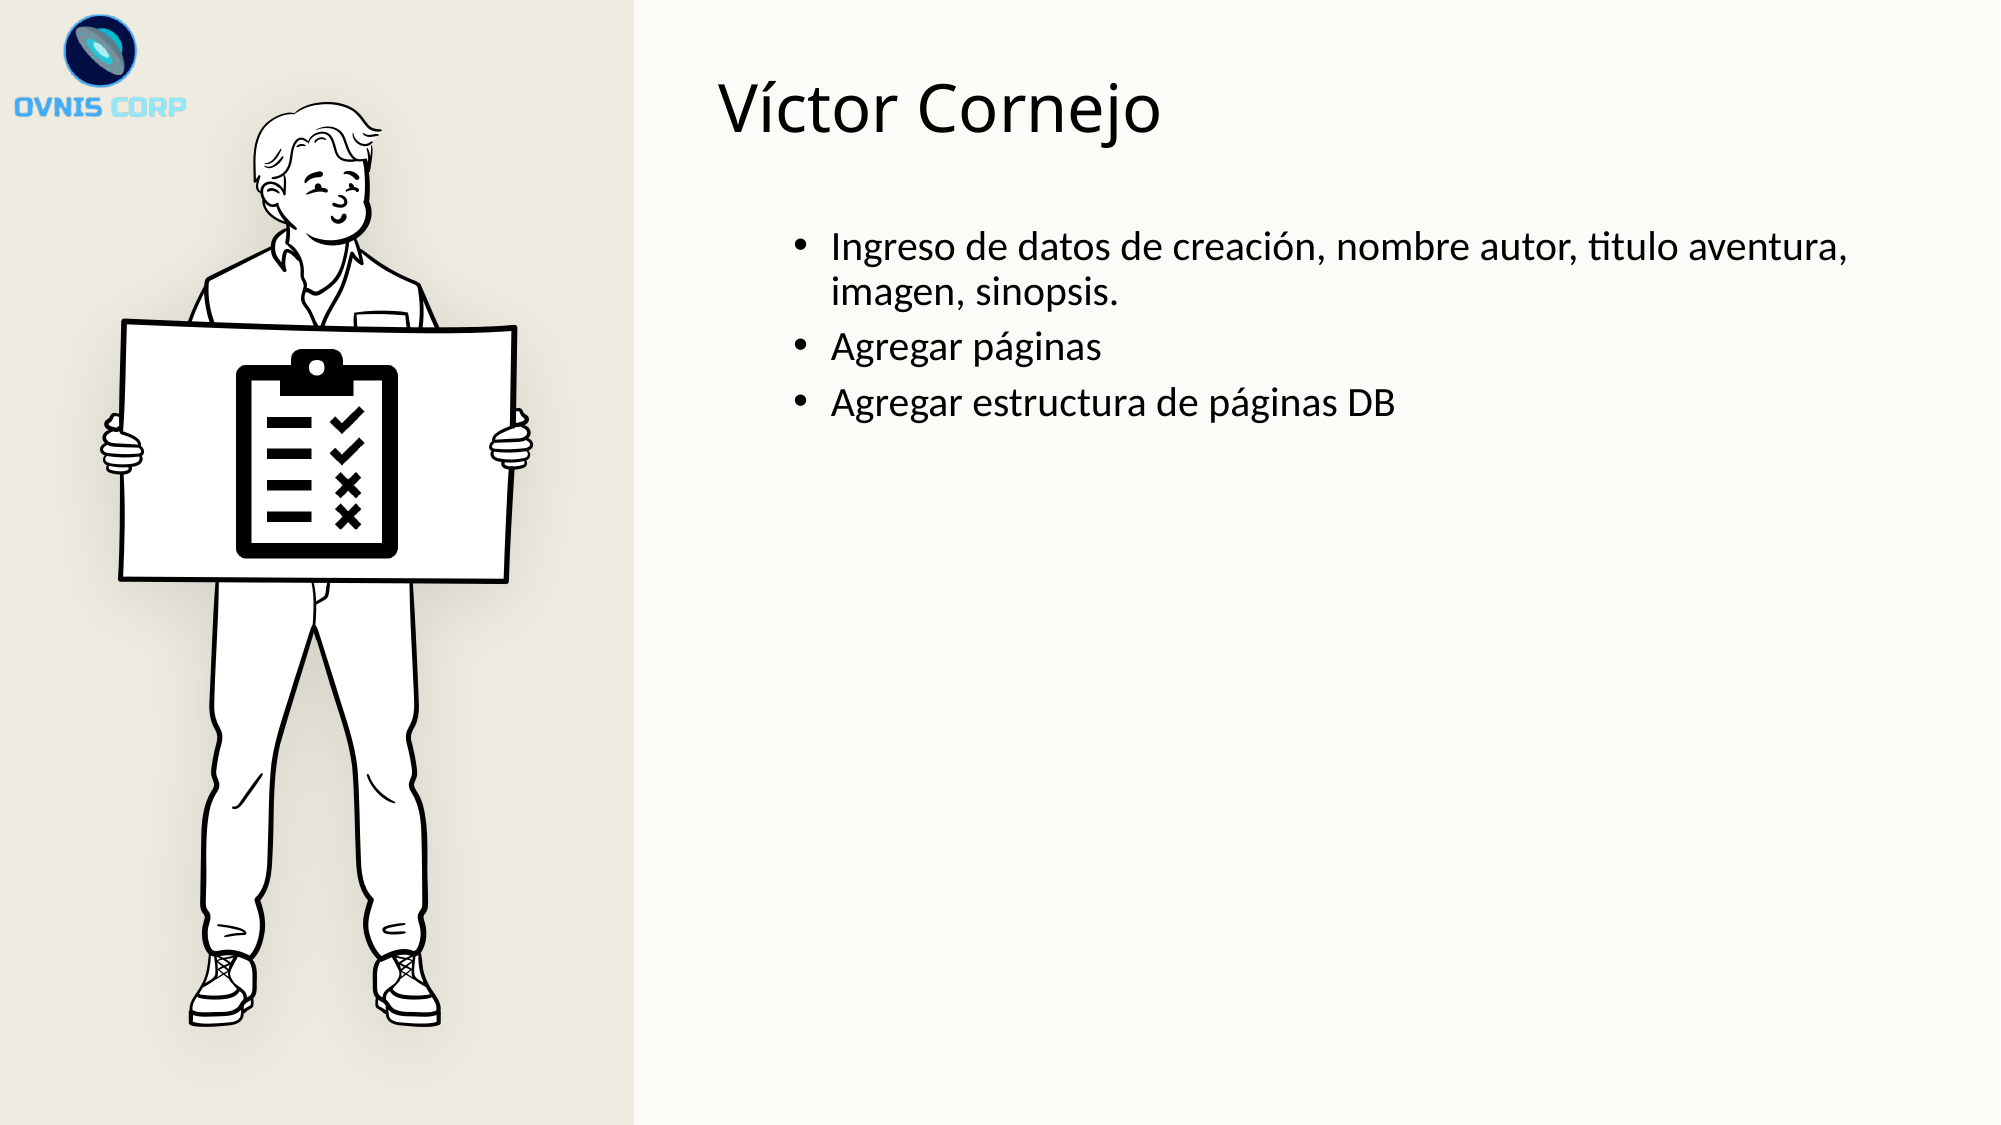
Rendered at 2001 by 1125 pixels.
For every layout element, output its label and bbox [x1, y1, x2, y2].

picture [9, 0, 543, 1035]
text_box [0, 0, 2000, 1125]
